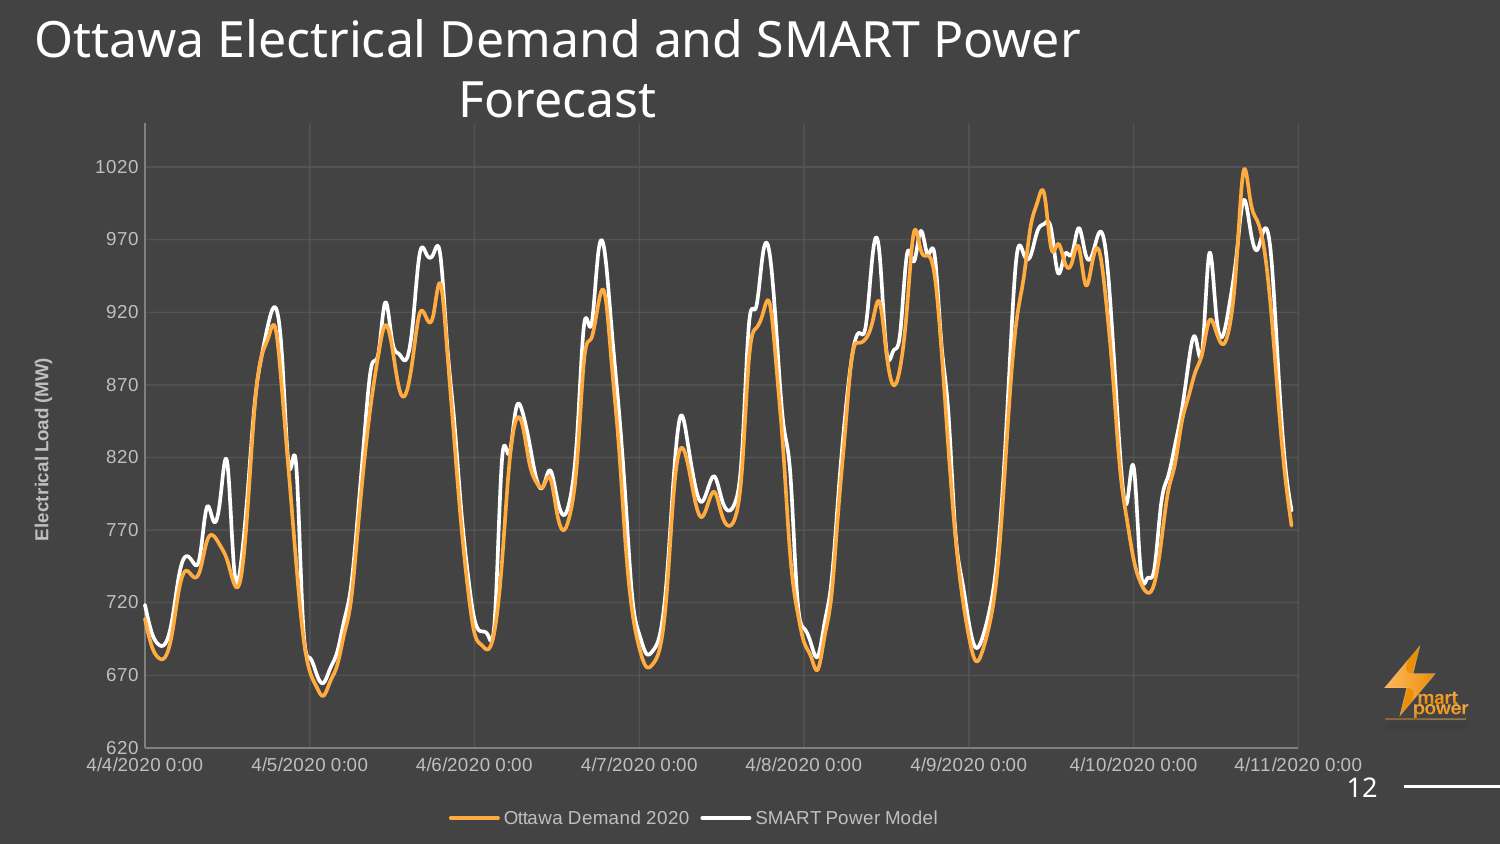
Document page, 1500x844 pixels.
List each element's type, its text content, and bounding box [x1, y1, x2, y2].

title Ottawa Electrical Demand and SMART Power Forecast [0, 0, 1116, 107]
picture [1318, 607, 1500, 790]
chart [0, 108, 1391, 836]
